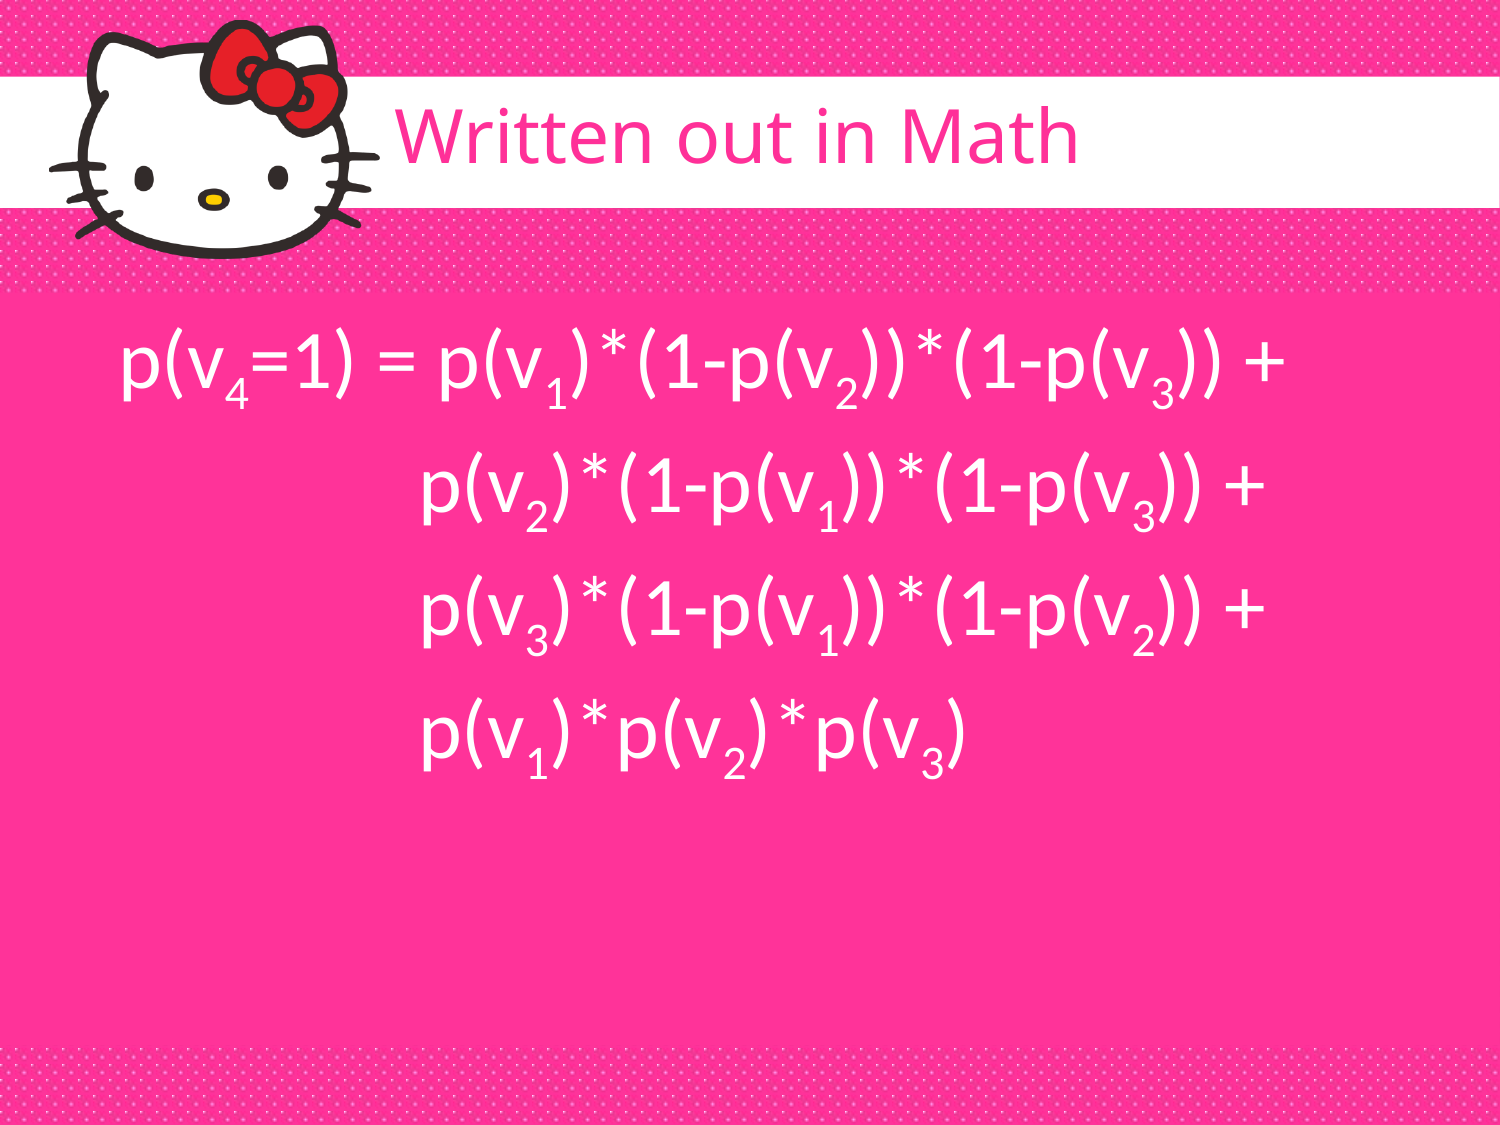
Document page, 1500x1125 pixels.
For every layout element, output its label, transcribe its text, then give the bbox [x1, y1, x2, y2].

title Written out in Math [379, 87, 1482, 191]
picture [0, 0, 1500, 293]
picture [0, 1046, 1500, 1125]
list p(v4=1) = p(v1)*(1-p(v2))*(1-p(v3)) + p(v2)*(1-p(v1))*(1-p(v3)) + p(v3)*(1-p(v1))*(1-p(v2)) + p(v1)*p(v2)*p(v3) [103, 299, 1397, 1014]
